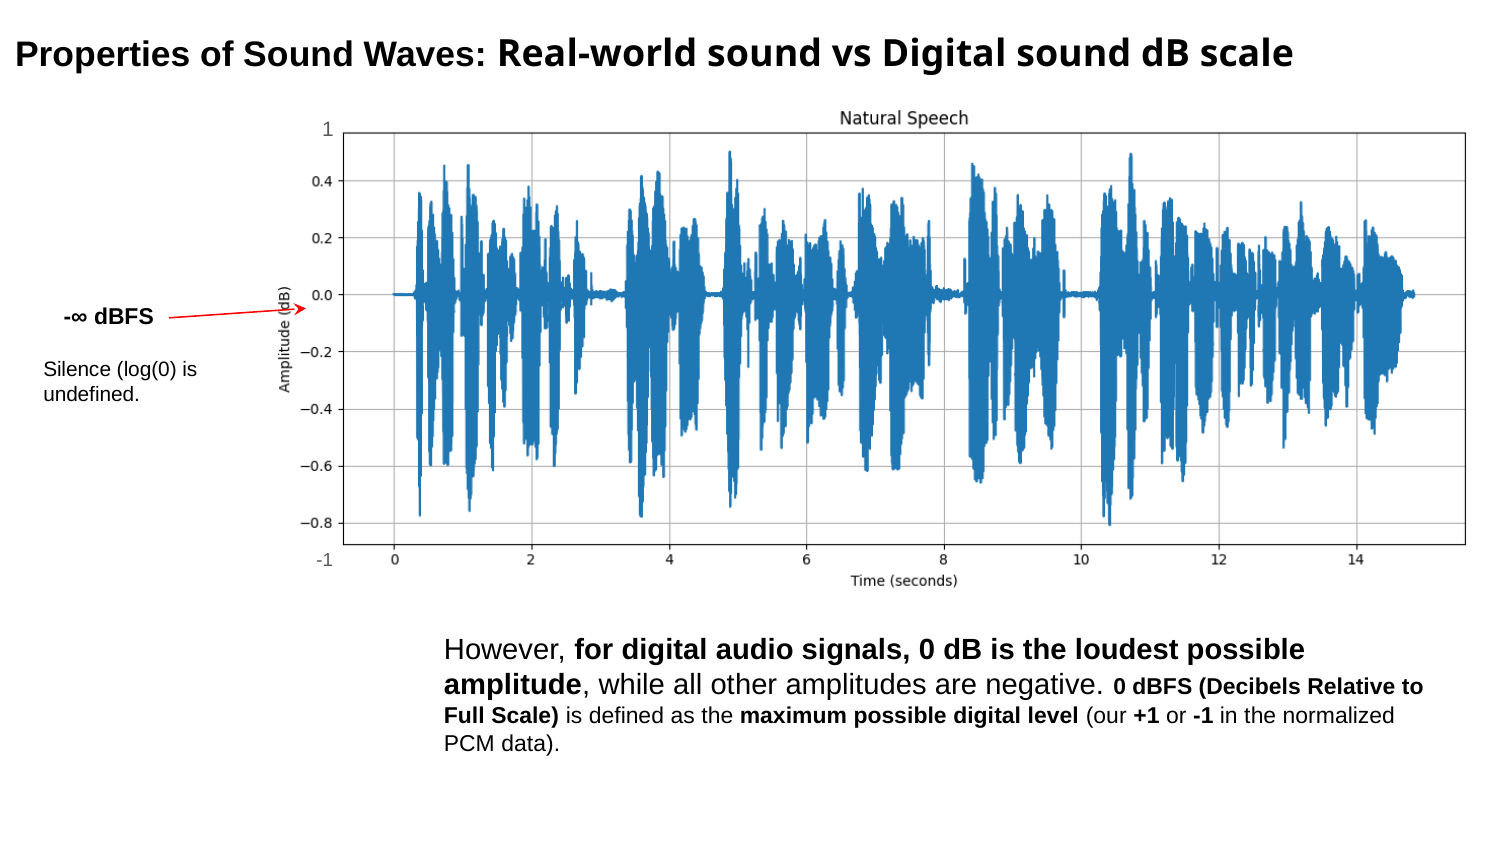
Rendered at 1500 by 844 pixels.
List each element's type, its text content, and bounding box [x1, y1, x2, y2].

text_box Silence (log(0) is undefined. [28, 340, 252, 421]
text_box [168, 308, 307, 319]
text_box Properties of Sound Waves: Real-world sound vs Digital sound dB scale [0, 6, 1311, 89]
text_box -∞ dBFS [48, 288, 176, 340]
text_box However, for digital audio signals, 0 dB is the loudest possible amplitude, while all other amplitudes are negative. 0 dBFS (Decibels Relative to Full Scale) is defined as the maximum possible digital level (our +1 or -1 in the normalized PCM data). [429, 615, 1453, 771]
picture [268, 100, 1474, 598]
